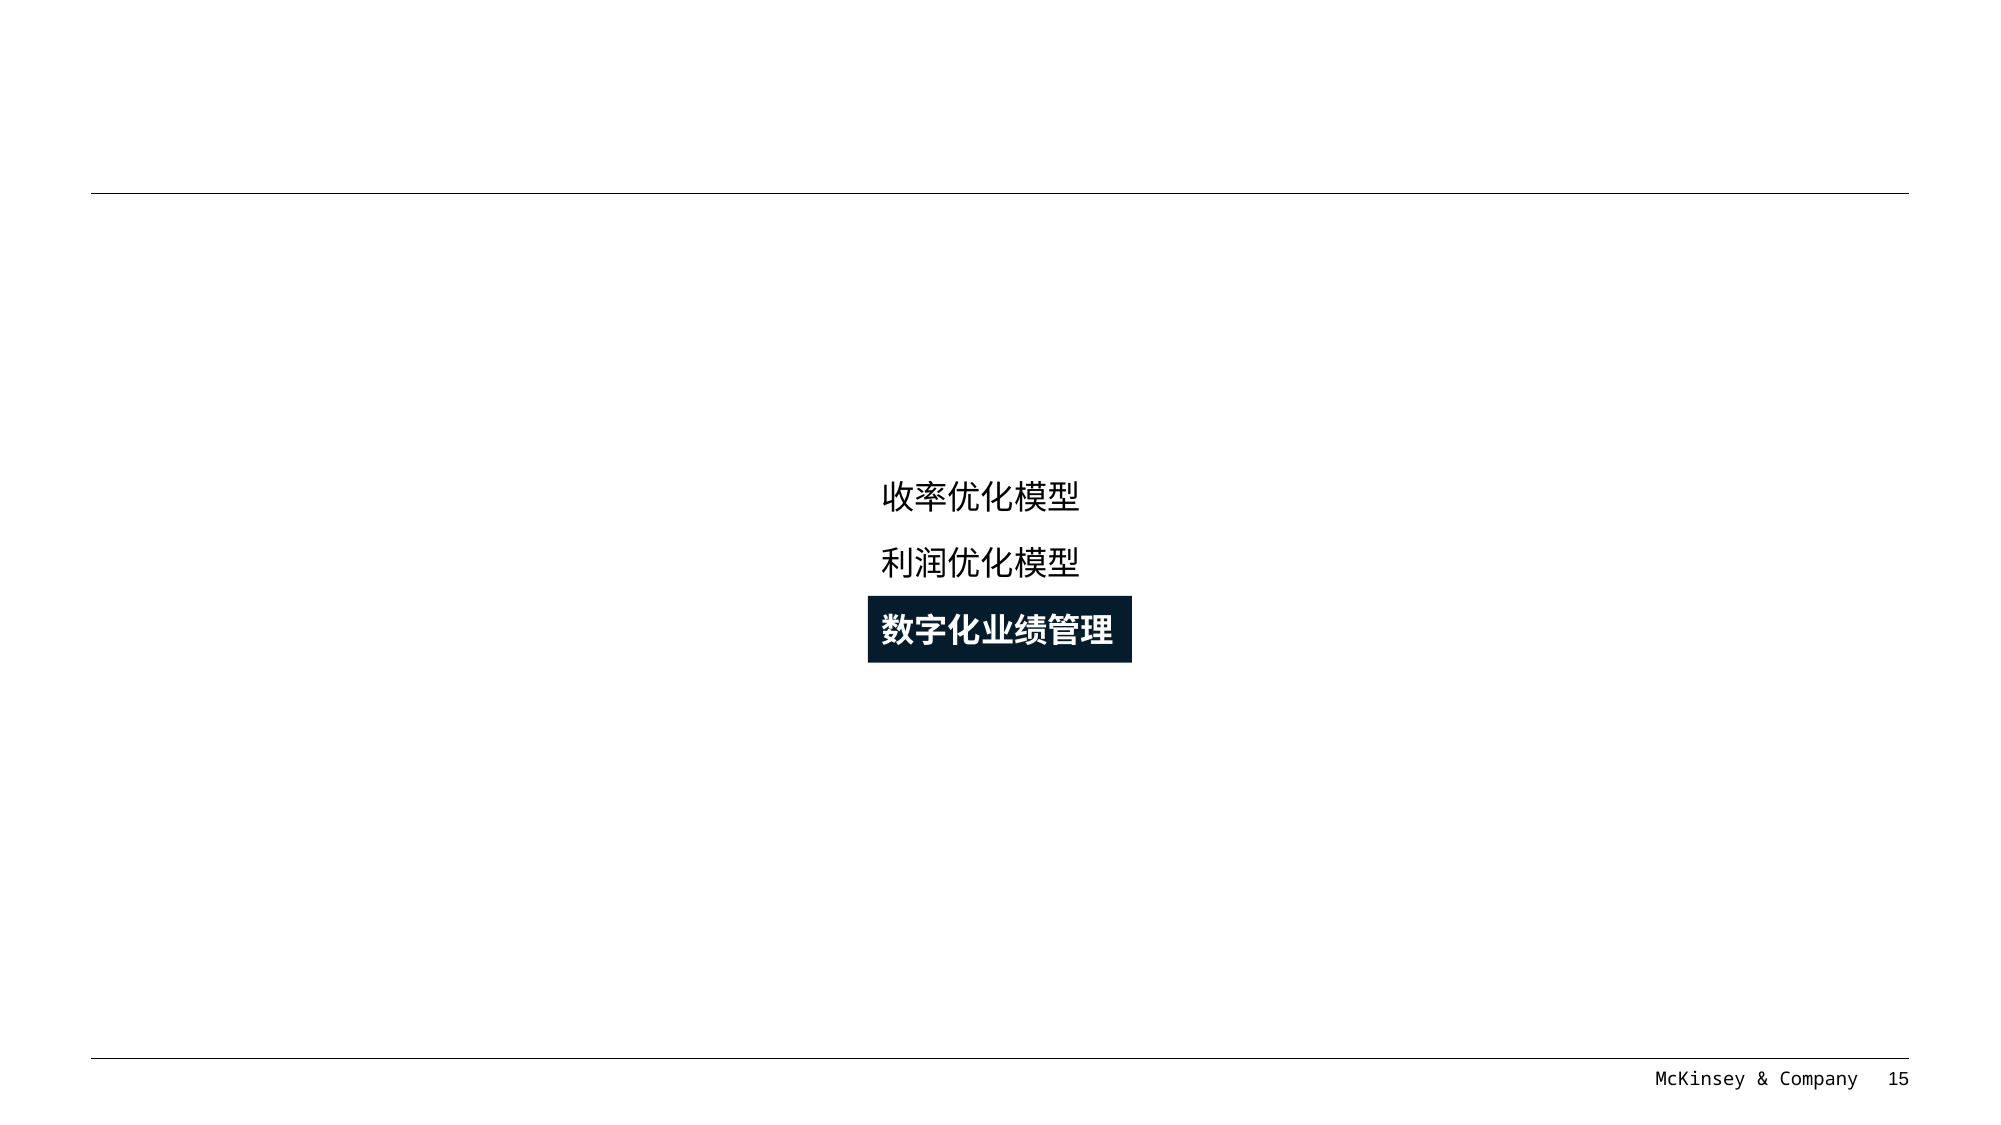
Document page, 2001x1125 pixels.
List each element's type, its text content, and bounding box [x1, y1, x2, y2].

text_box 数字化业绩管理 [867, 595, 1132, 663]
text_box 利润优化模型 [867, 529, 1132, 595]
text_box 收率优化模型 [867, 462, 1132, 529]
